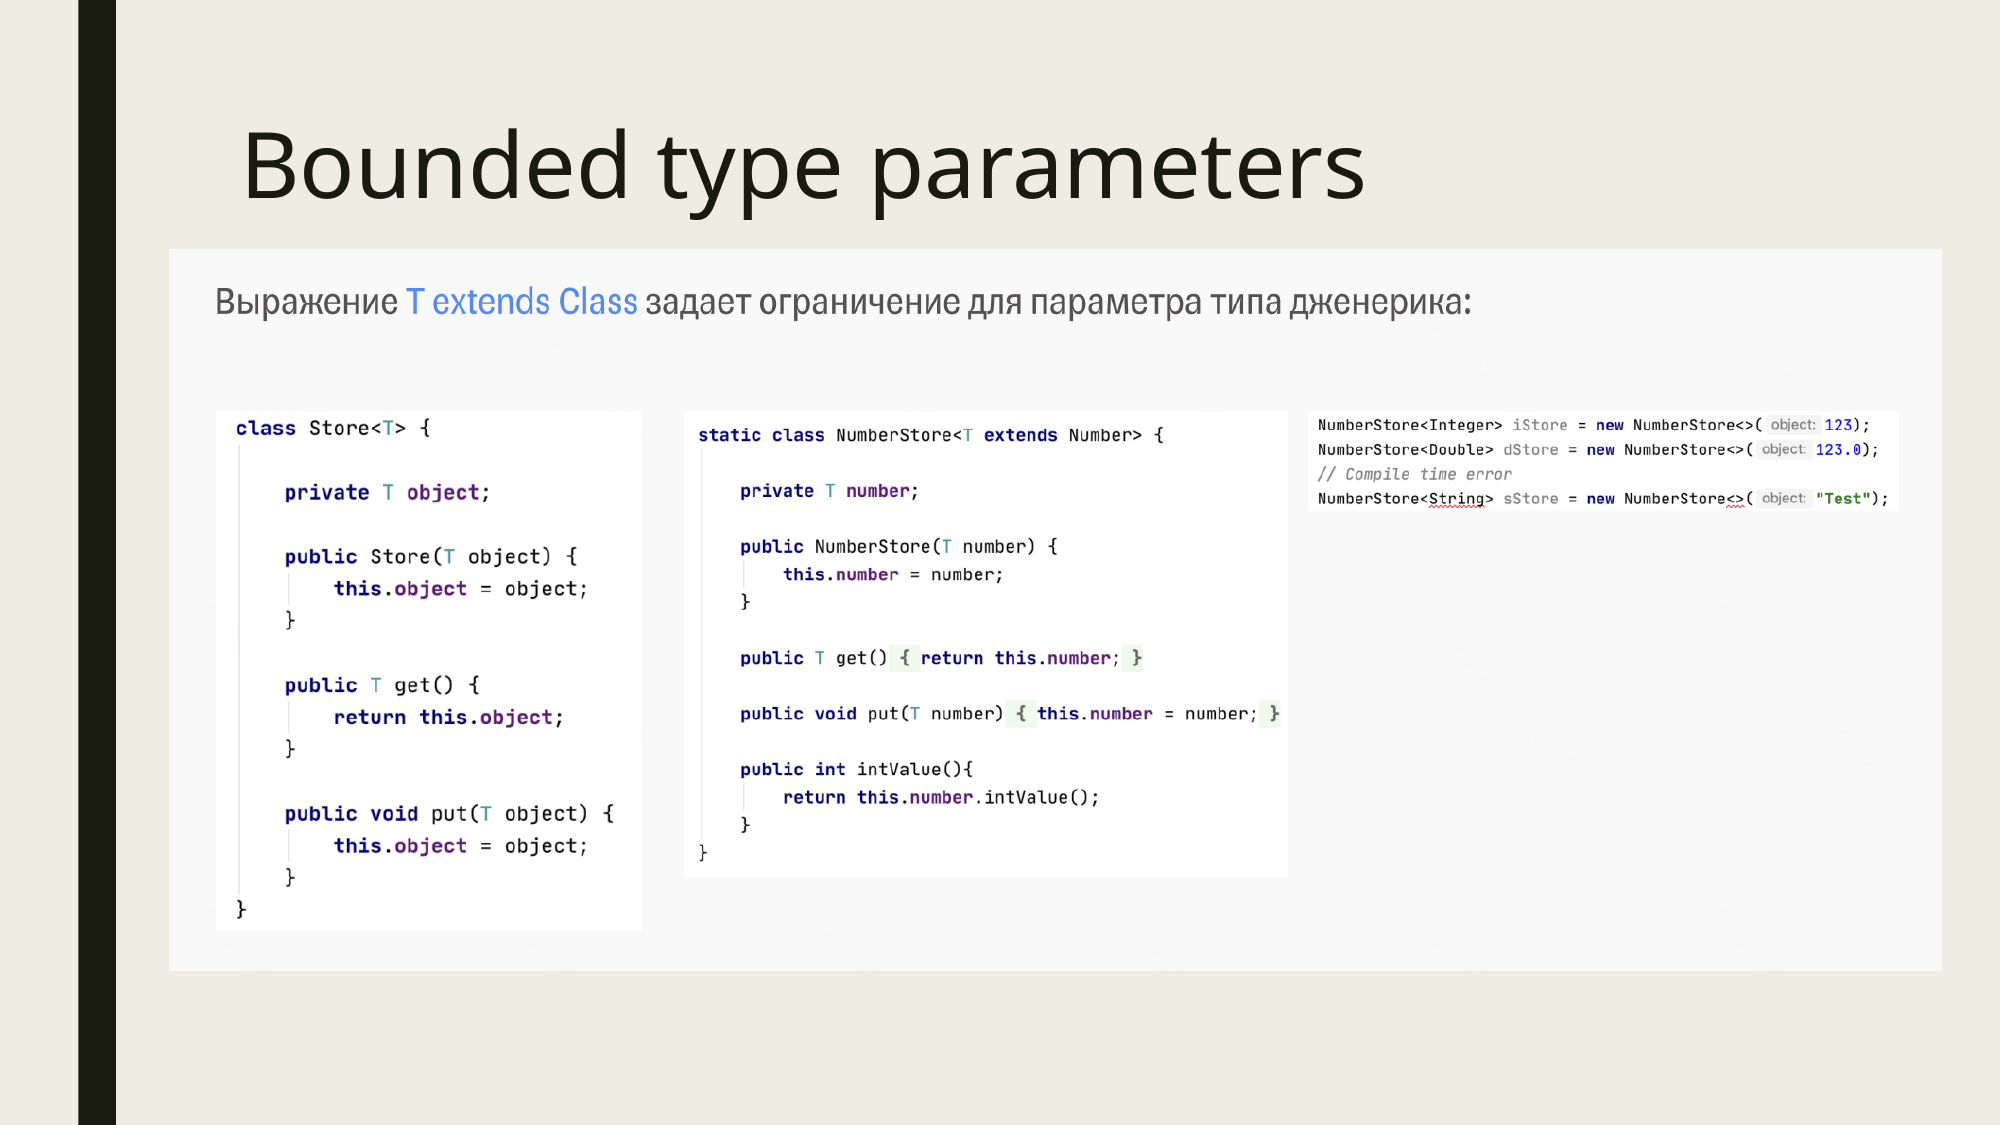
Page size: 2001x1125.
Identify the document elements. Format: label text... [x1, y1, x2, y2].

title Bounded type parameters [225, 112, 1800, 249]
picture [168, 249, 1943, 971]
